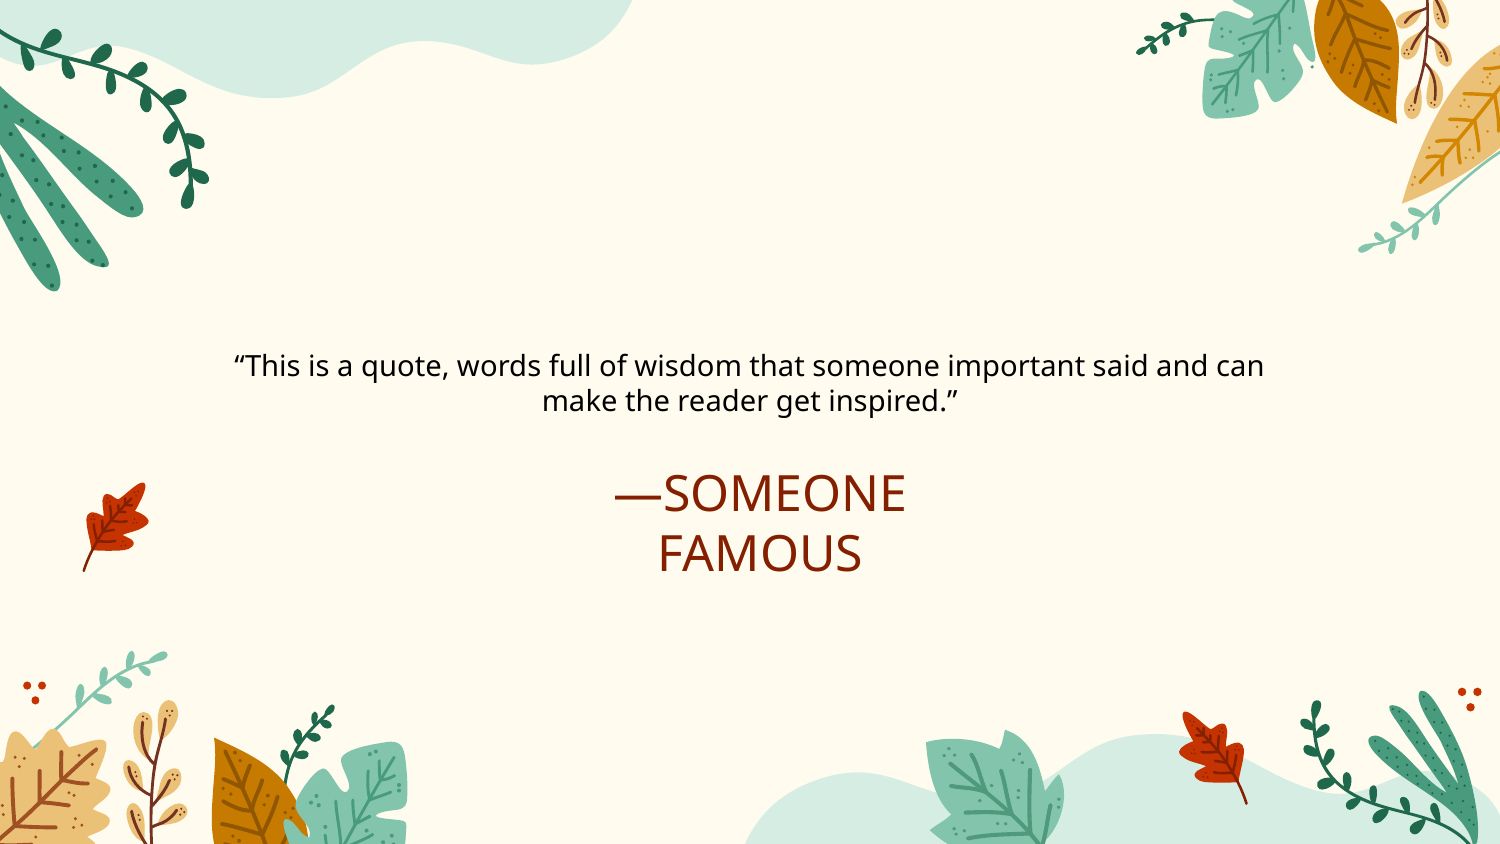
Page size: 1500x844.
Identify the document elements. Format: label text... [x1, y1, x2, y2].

subtitle “This is a quote, words full of wisdom that someone important said and can make the reader get inspired.” [206, 316, 1294, 450]
subtitle —SOMEONE FAMOUS [494, 445, 1027, 528]
